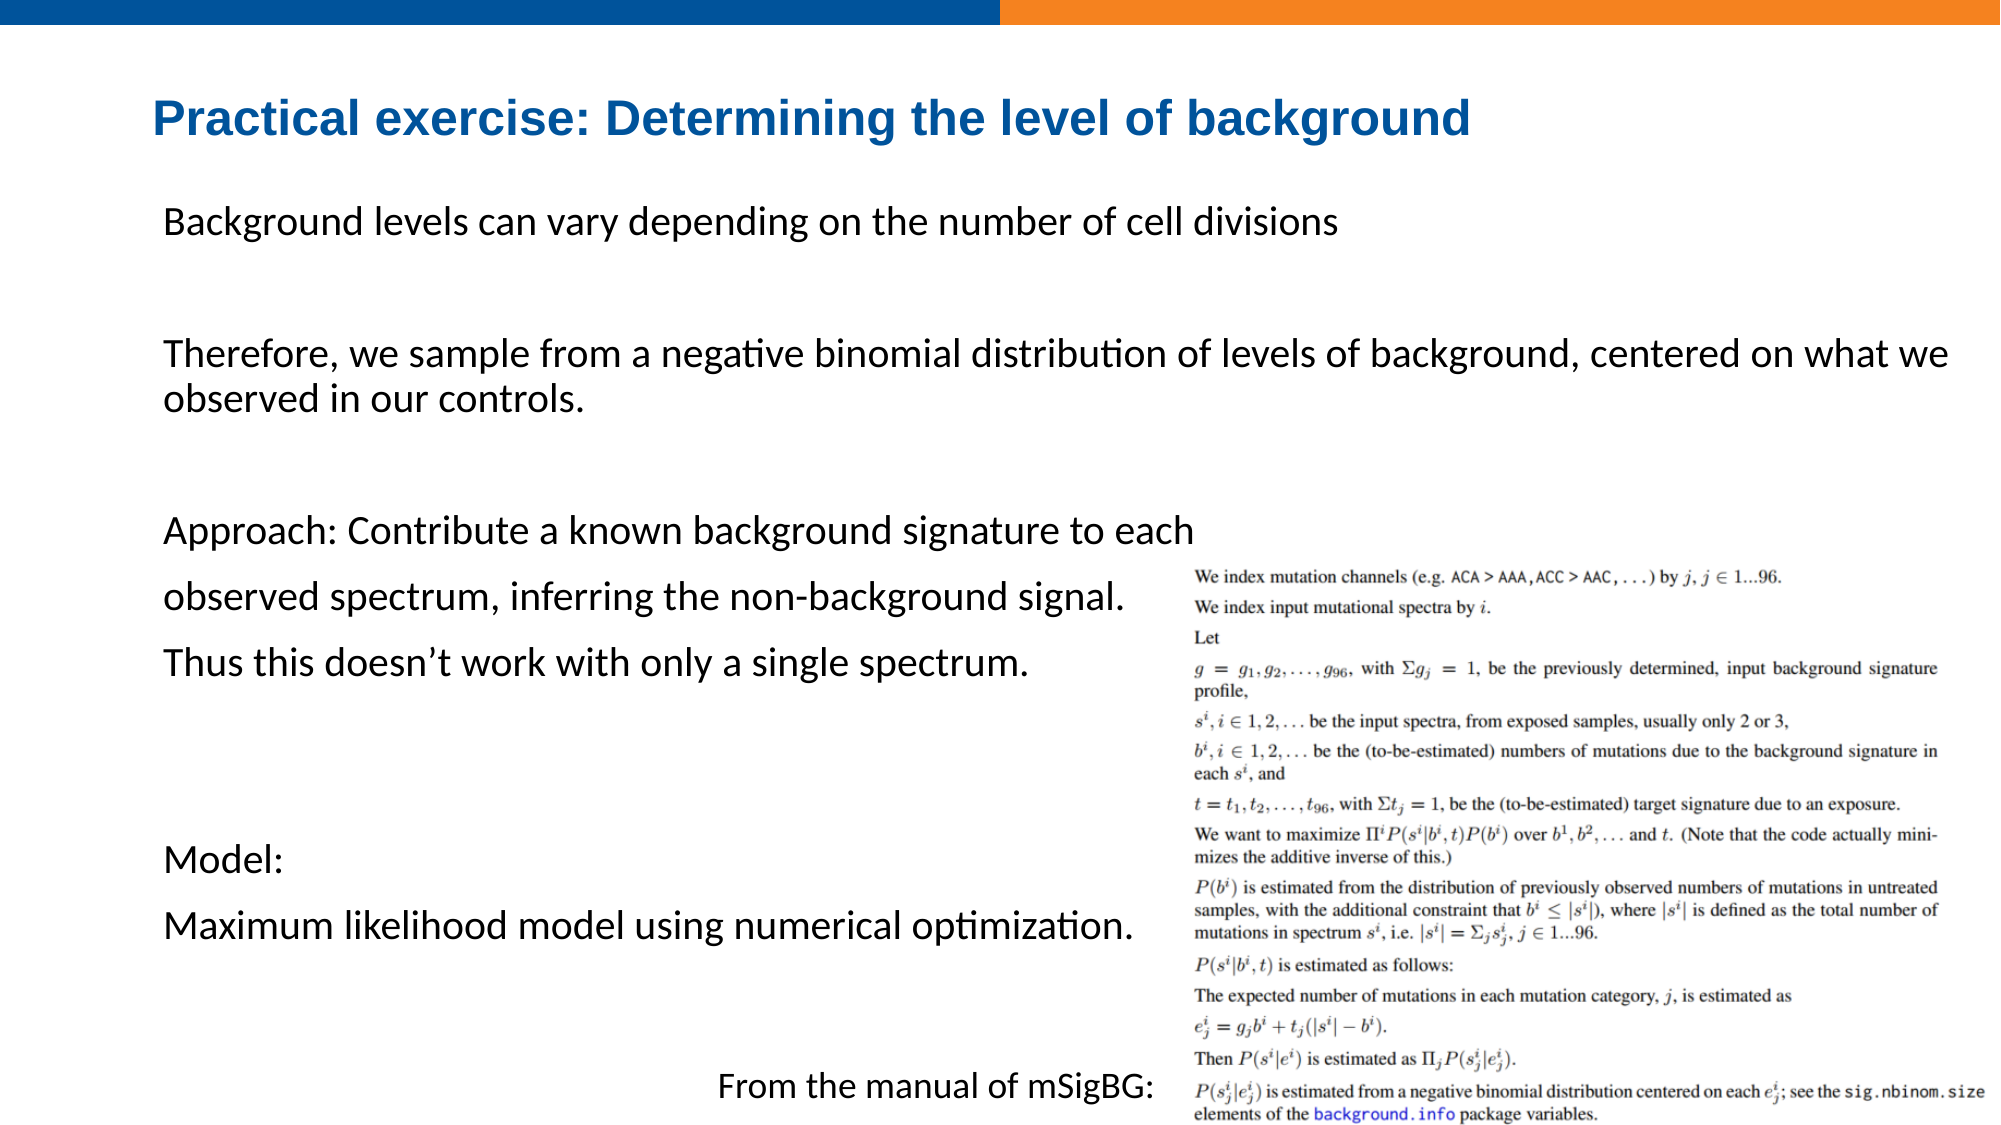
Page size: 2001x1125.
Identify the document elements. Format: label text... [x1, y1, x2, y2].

text_box Practical exercise: Determining the level of background [137, 59, 1863, 178]
picture [1172, 560, 1992, 1125]
list Background levels can vary depending on the number of cell divisions Therefore, we sample from a negative binomial distribution of levels of background, centered on what we observed in our controls. Approach: Contribute a known background signature to each observed spectrum, inferring the non-background signal. Thus this doesn’t work with only a single spectrum. Model: Maximum likelihood model using numerical optimization. [148, 192, 1977, 1115]
picture [0, 0, 2000, 25]
text_box From the manual of mSigBG: [703, 1053, 1171, 1114]
